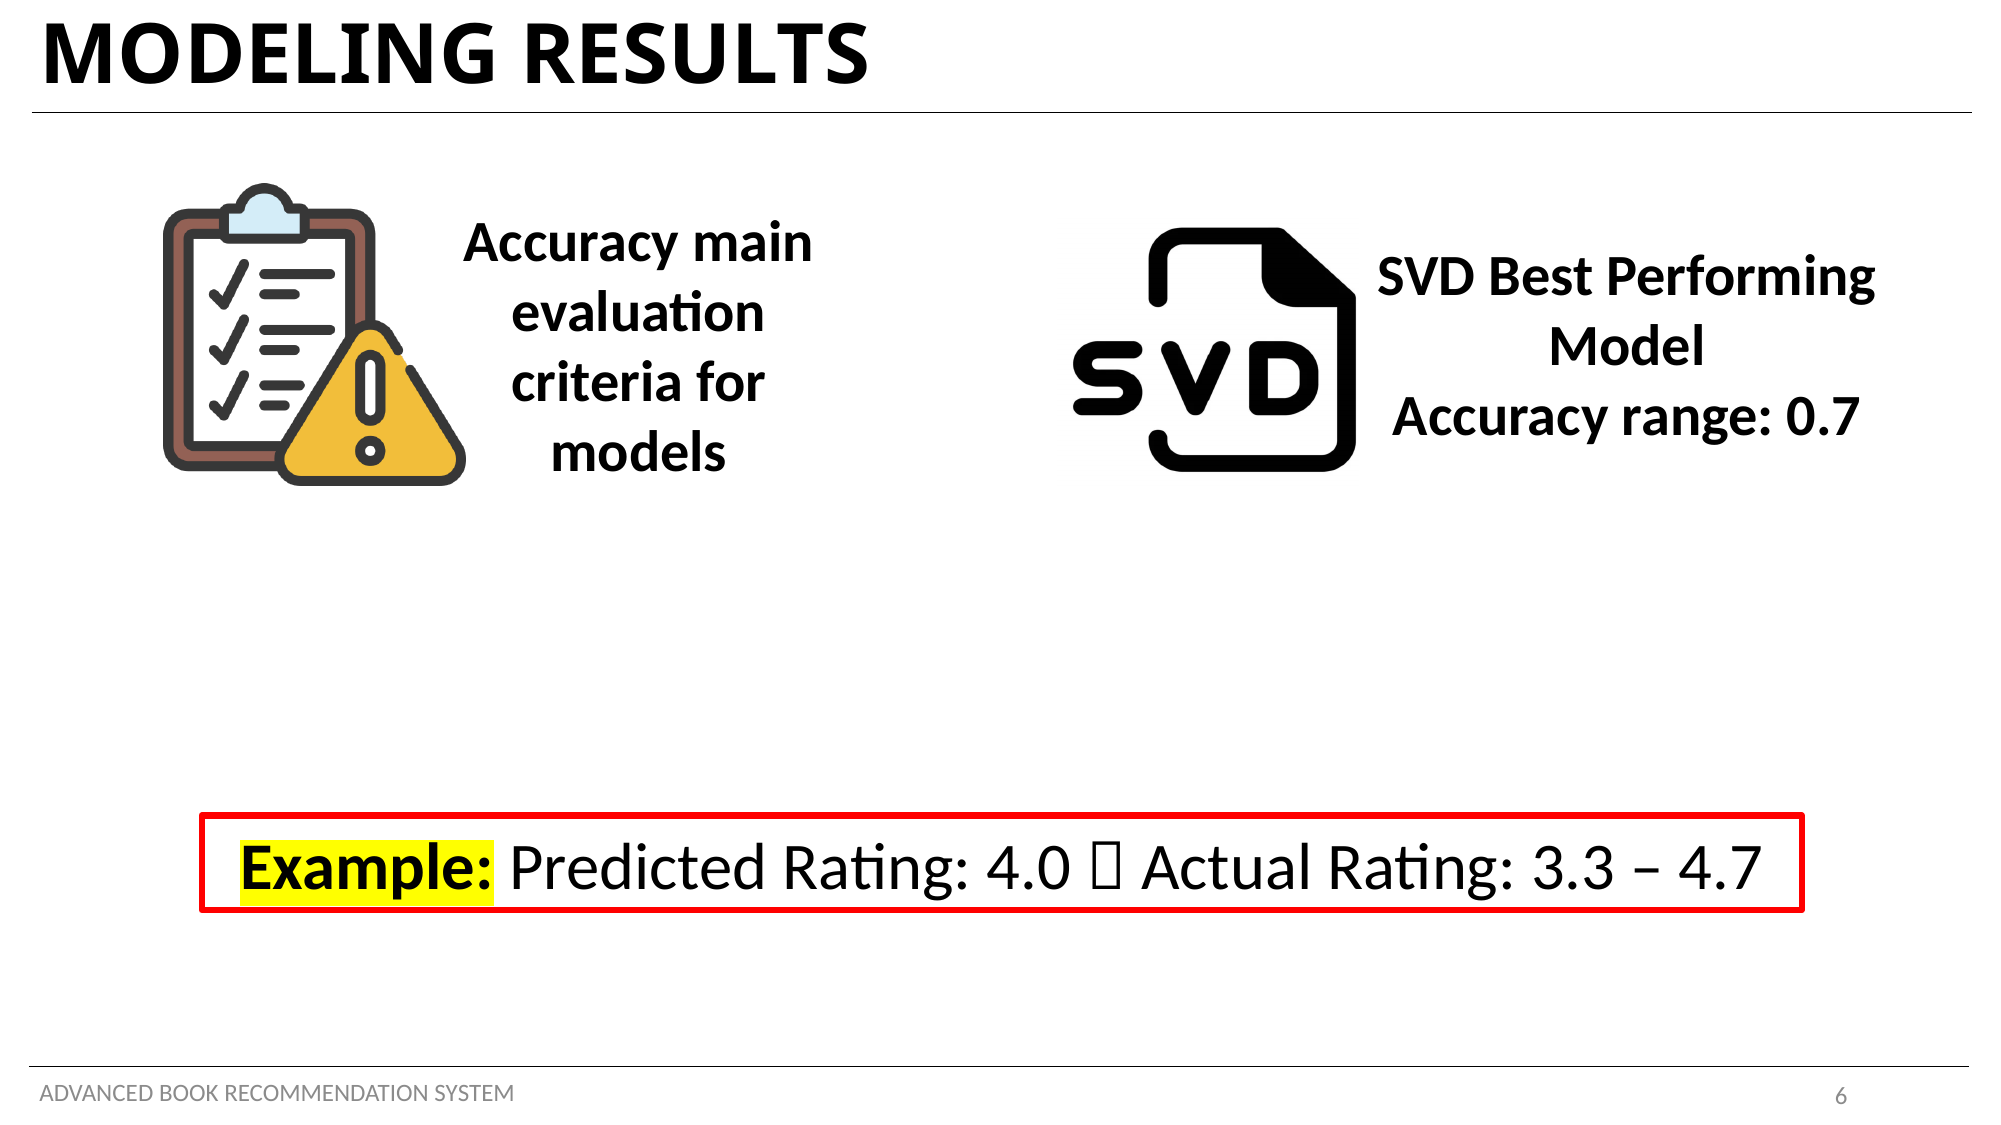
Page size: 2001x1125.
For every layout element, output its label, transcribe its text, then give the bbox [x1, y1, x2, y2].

footer ADVANCED BOOK RECOMMENDATION SYSTEM [24, 1061, 700, 1122]
picture [163, 183, 466, 486]
title MODELING RESULTS [24, 12, 1494, 102]
slide_number 6 [1412, 1067, 1863, 1125]
picture [1057, 213, 1359, 486]
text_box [28, 112, 1973, 1067]
